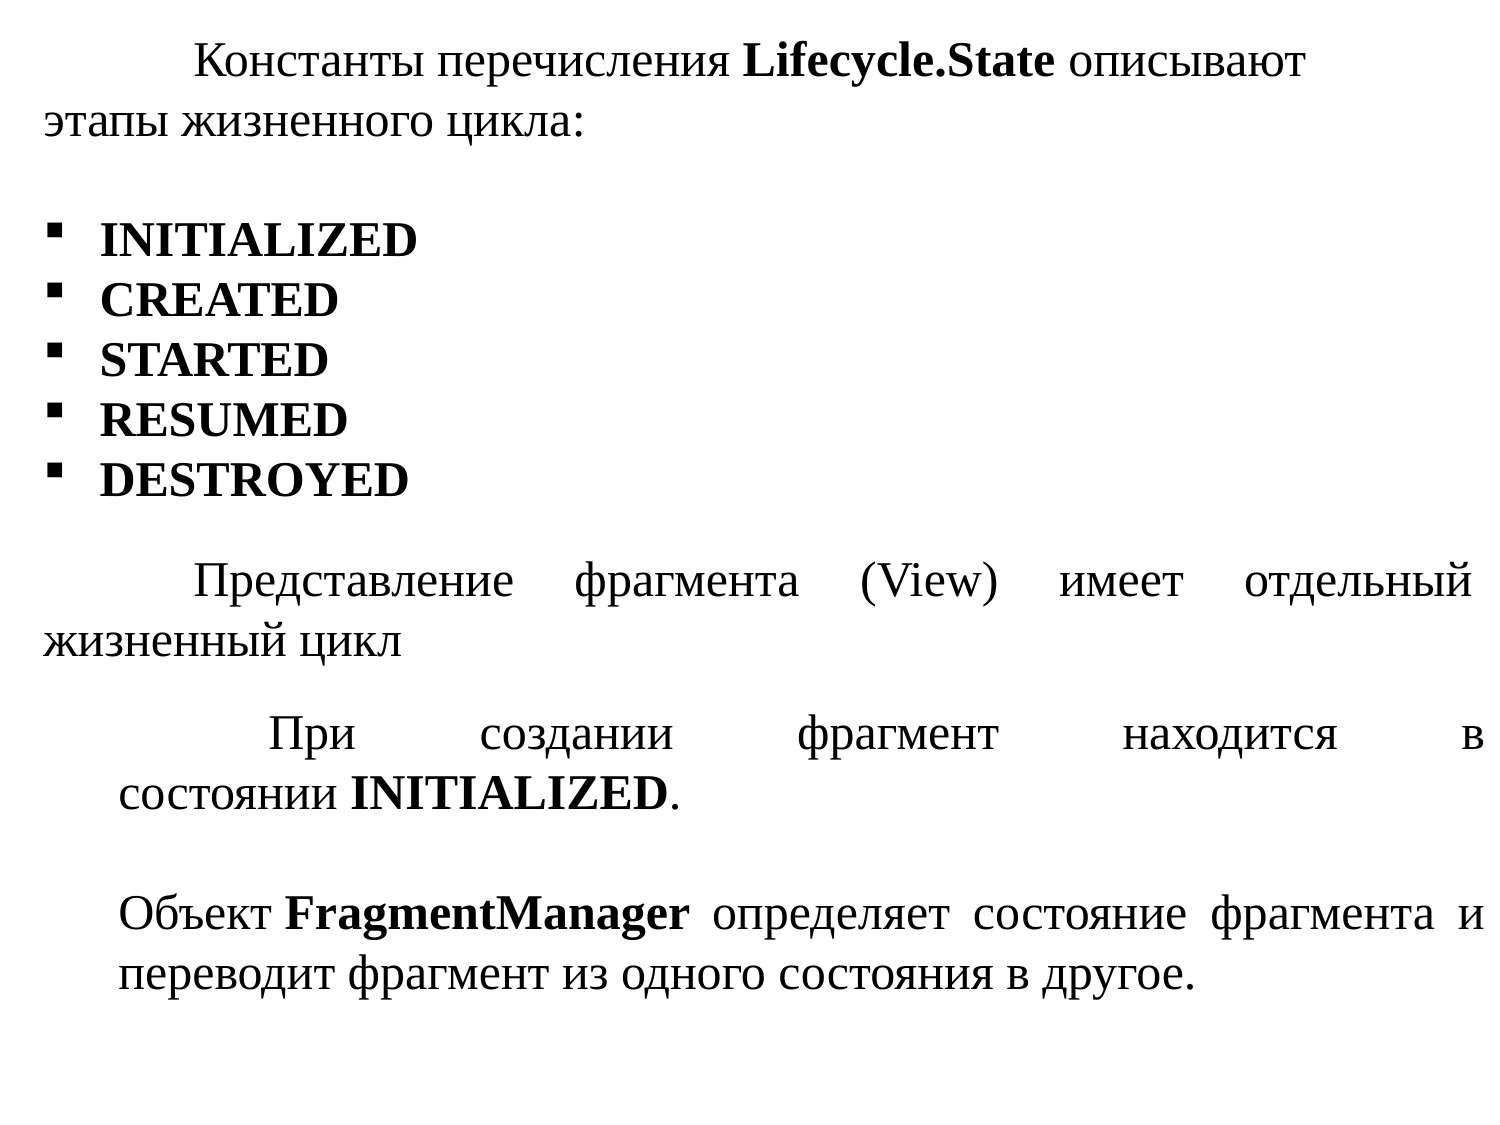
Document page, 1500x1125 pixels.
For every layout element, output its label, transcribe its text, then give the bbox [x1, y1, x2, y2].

text_box Представление фрагмента (View) имеет отдельный жизненный цикл [28, 538, 1488, 674]
text_box При создании фрагмент находится в состоянии INITIALIZED. Объект FragmentManager определяет состояние фрагмента и переводит фрагмент из одного состояния в другое. [28, 692, 1500, 1068]
text_box Константы перечисления Lifecycle.State описывают этапы жизненного цикла: INITIALIZED CREATED STARTED RESUMED DESTROYED [28, 19, 1446, 538]
